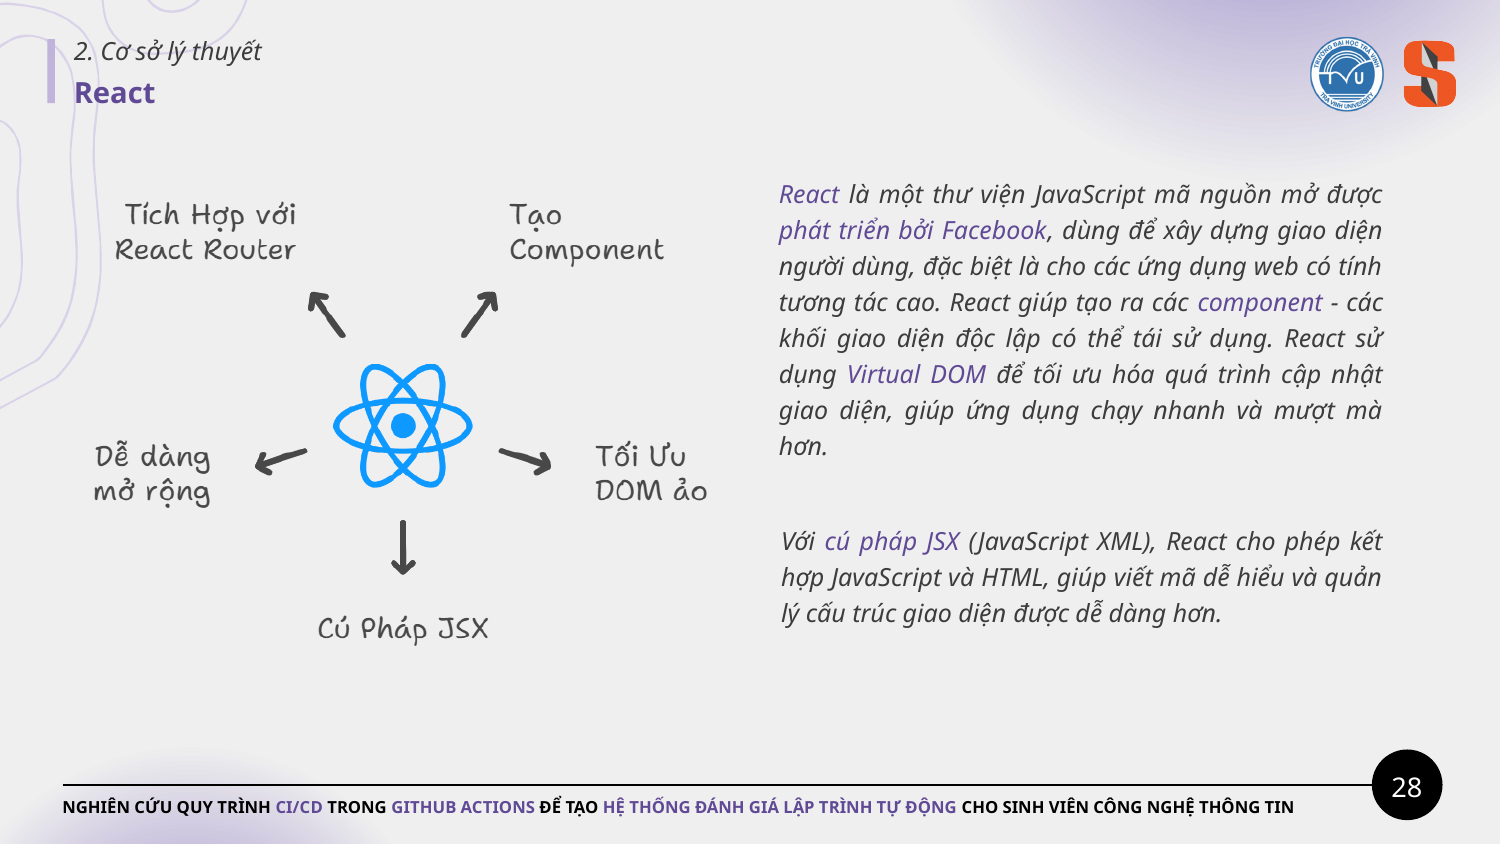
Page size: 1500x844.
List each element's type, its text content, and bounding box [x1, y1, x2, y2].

picture [58, 177, 730, 660]
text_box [47, 23, 1242, 128]
text_box NGHIÊN CỨU QUY TRÌNH CI/CD TRONG GITHUB ACTIONS ĐỂ TẠO HỆ THỐNG ĐÁNH GIÁ LẬP TRÌNH TỰ ĐỘNG CHO SINH VIÊN CÔNG NGHỆ THÔNG TIN [47, 779, 1318, 831]
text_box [1306, 34, 1460, 114]
text_box 28 [1375, 758, 1439, 811]
text_box Với cú pháp JSX (JavaScript XML), React cho phép kết hợp JavaScript và HTML, giúp viết mã dễ hiểu và quản lý cấu trúc giao diện được dễ dàng hơn. [766, 504, 1399, 689]
text_box React là một thư viện JavaScript mã nguồn mở được phát triển bởi Facebook, dùng để xây dựng giao diện người dùng, đặc biệt là cho các ứng dụng web có tính tương tác cao. React giúp tạo ra các component - các khối giao diện độc lập có thể tái sử dụng. React sử dụng Virtual DOM để tối ưu hóa quá trình cập nhật giao diện, giúp ứng dụng chạy nhanh và mượt mà hơn. [763, 157, 1399, 511]
